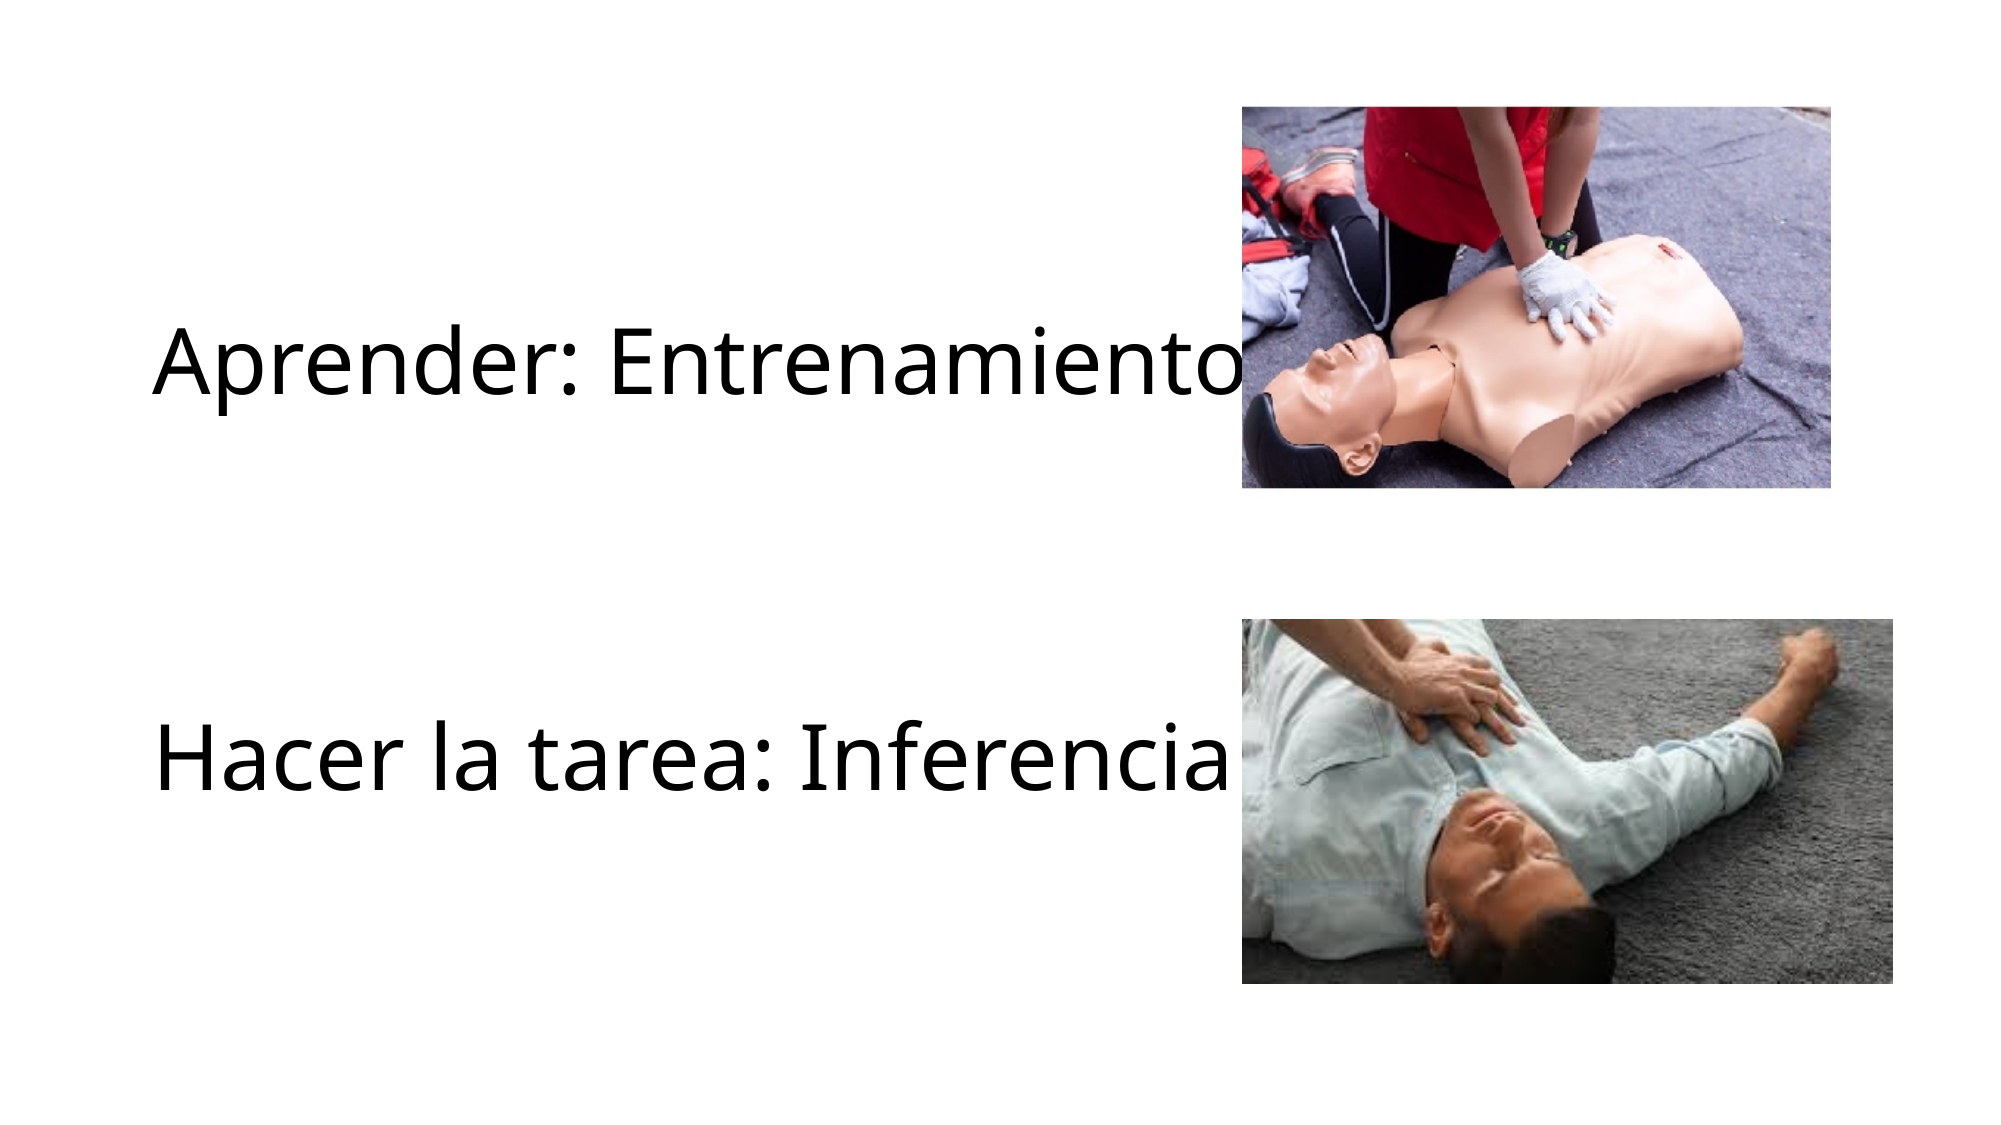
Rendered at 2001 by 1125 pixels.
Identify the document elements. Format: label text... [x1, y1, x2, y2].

picture [1241, 3, 1832, 594]
title Aprender: Entrenamiento Hacer la tarea: Inferencia [137, 240, 1863, 885]
picture [1241, 619, 1894, 985]
